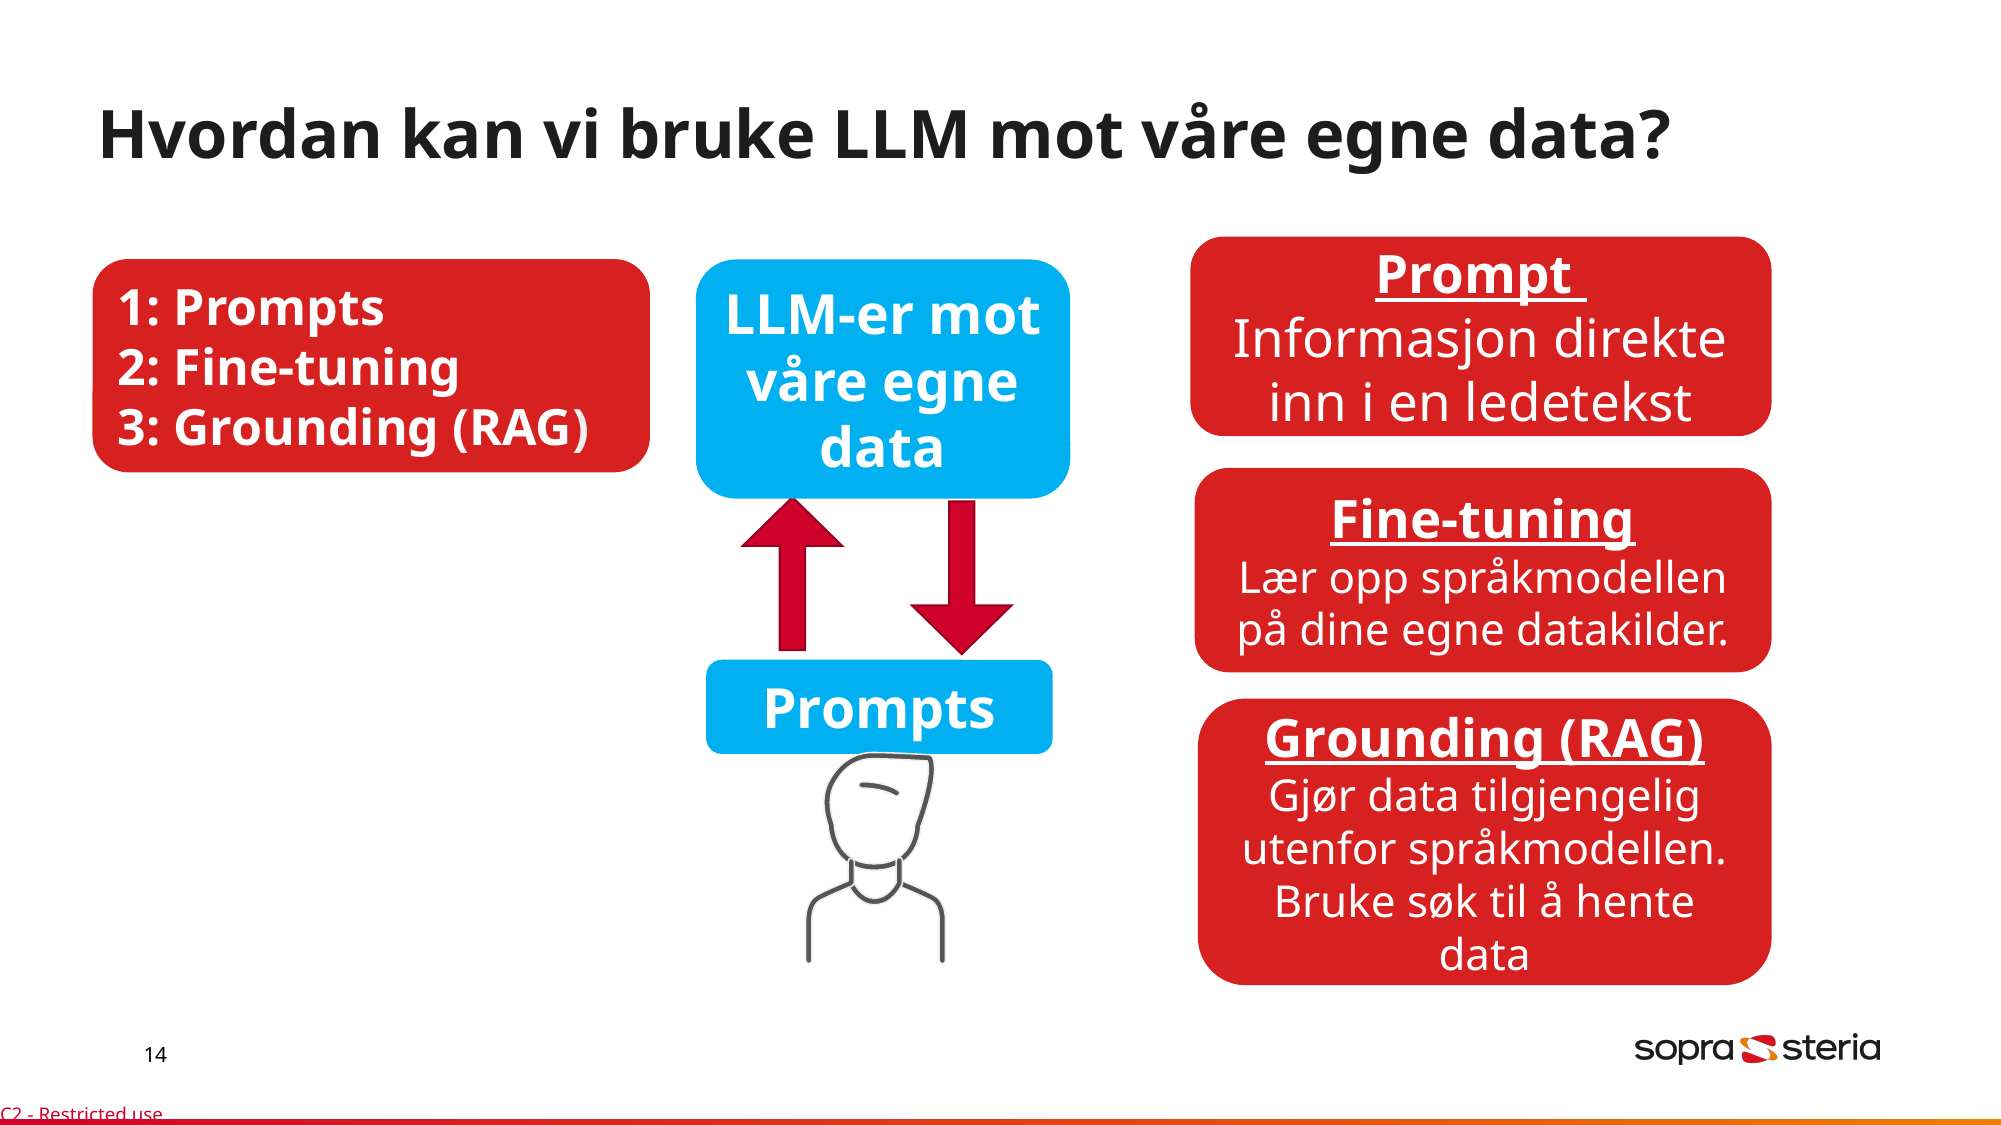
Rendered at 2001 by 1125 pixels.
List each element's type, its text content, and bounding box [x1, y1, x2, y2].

text_box 1: Prompts 2: Fine-tuning 3: Grounding (RAG) [91, 257, 651, 474]
text_box Prompt Informasjon direkte inn i en ledetekst [1189, 235, 1773, 438]
text_box [909, 500, 1014, 656]
text_box Fine-tuning Lær opp språkmodellen på dine egne datakilder. [1193, 466, 1773, 674]
text_box [740, 500, 845, 652]
title Hvordan kan vi bruke LLM mot våre egne data? [82, 39, 1918, 181]
text_box Prompts [705, 658, 1054, 755]
picture [1635, 1033, 1880, 1065]
text_box LLM-er mot våre egne data [694, 258, 1072, 500]
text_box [805, 752, 946, 964]
text_box Grounding (RAG) Gjør data tilgjengelig utenfor språkmodellen. Bruke søk til å hente data [1196, 697, 1773, 987]
